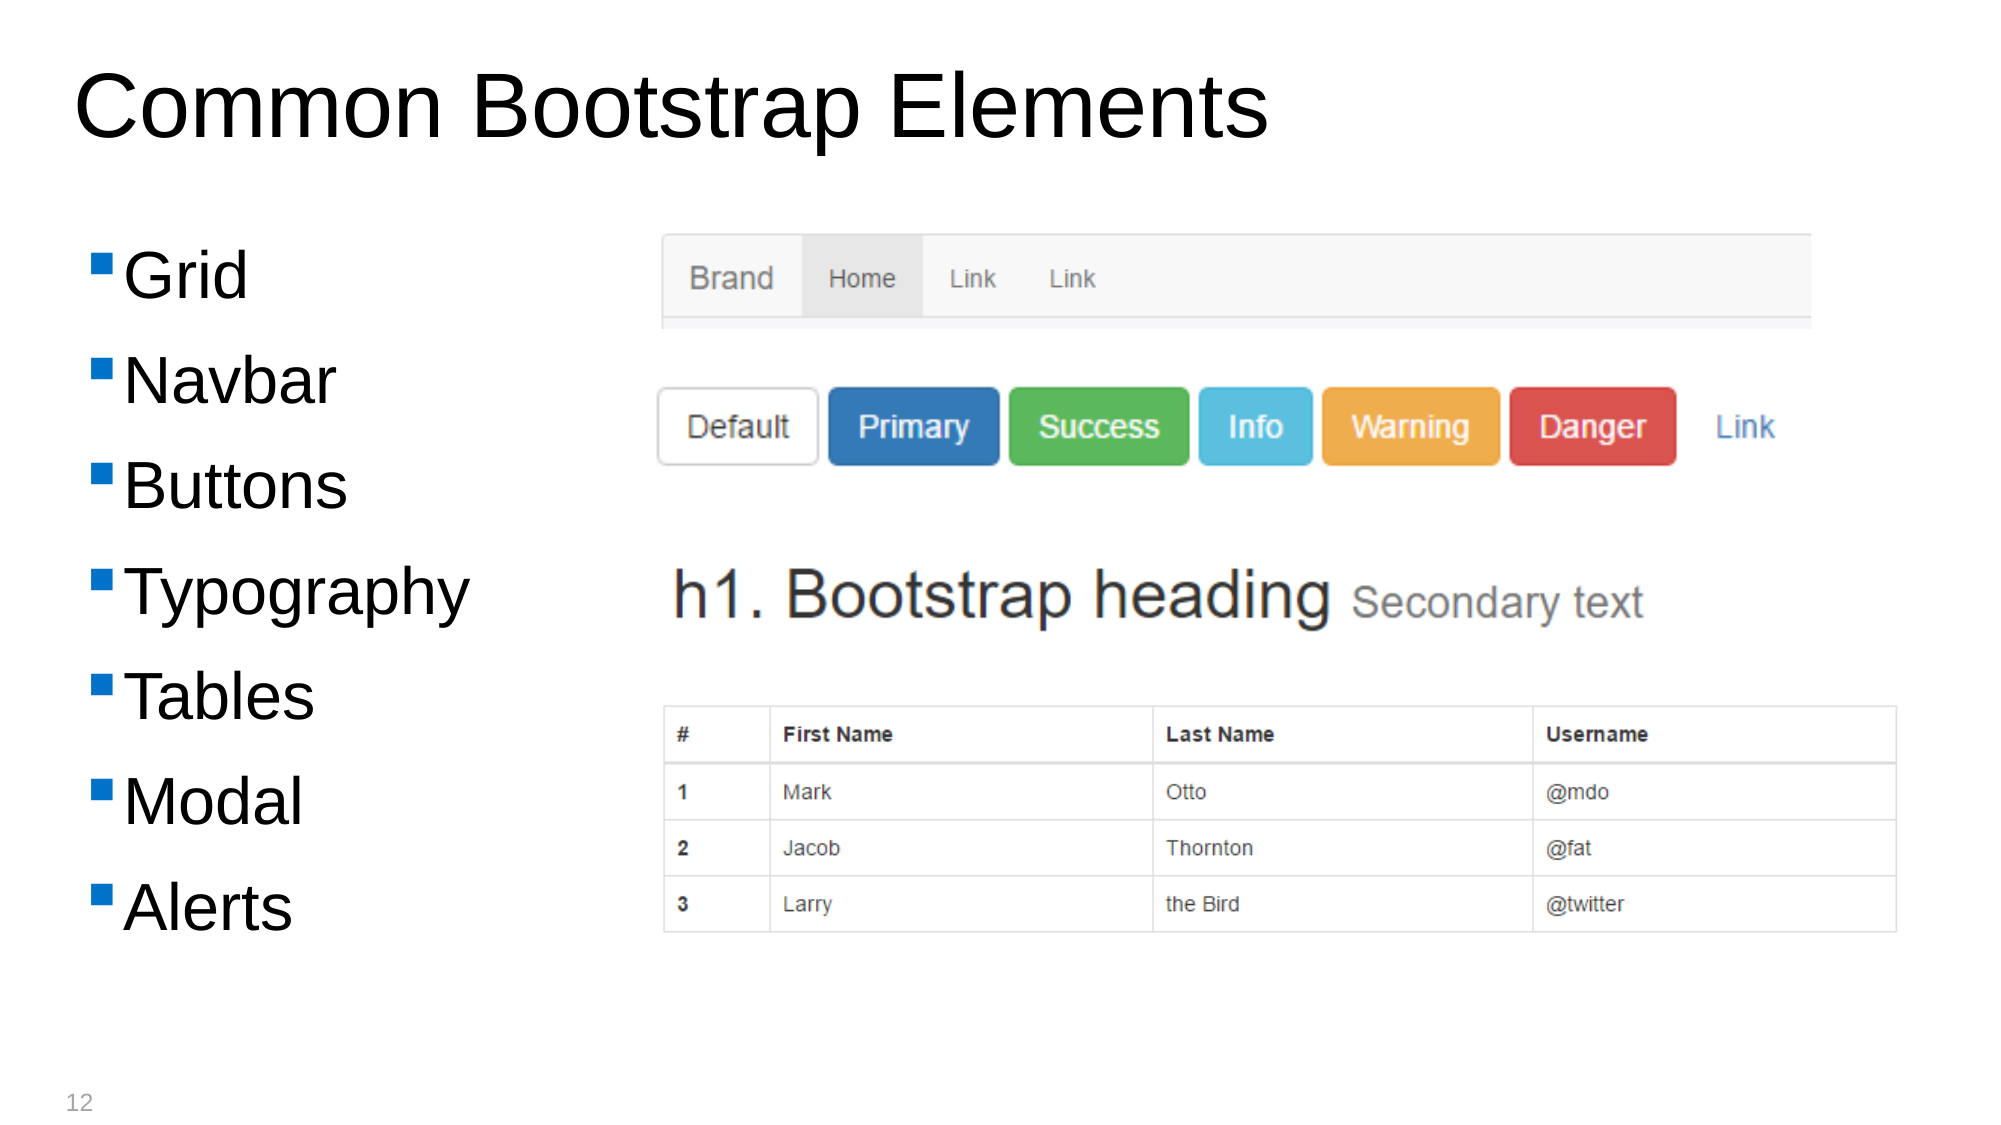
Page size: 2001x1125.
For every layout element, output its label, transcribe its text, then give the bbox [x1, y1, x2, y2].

title Common Bootstrap Elements [50, 45, 1951, 166]
picture [637, 367, 1828, 501]
picture [653, 539, 1678, 654]
list Grid Navbar Buttons Typography Tables Modal Alerts [85, 233, 1914, 960]
slide_number 12 [50, 1085, 169, 1118]
picture [653, 695, 1914, 952]
picture [653, 225, 1812, 329]
